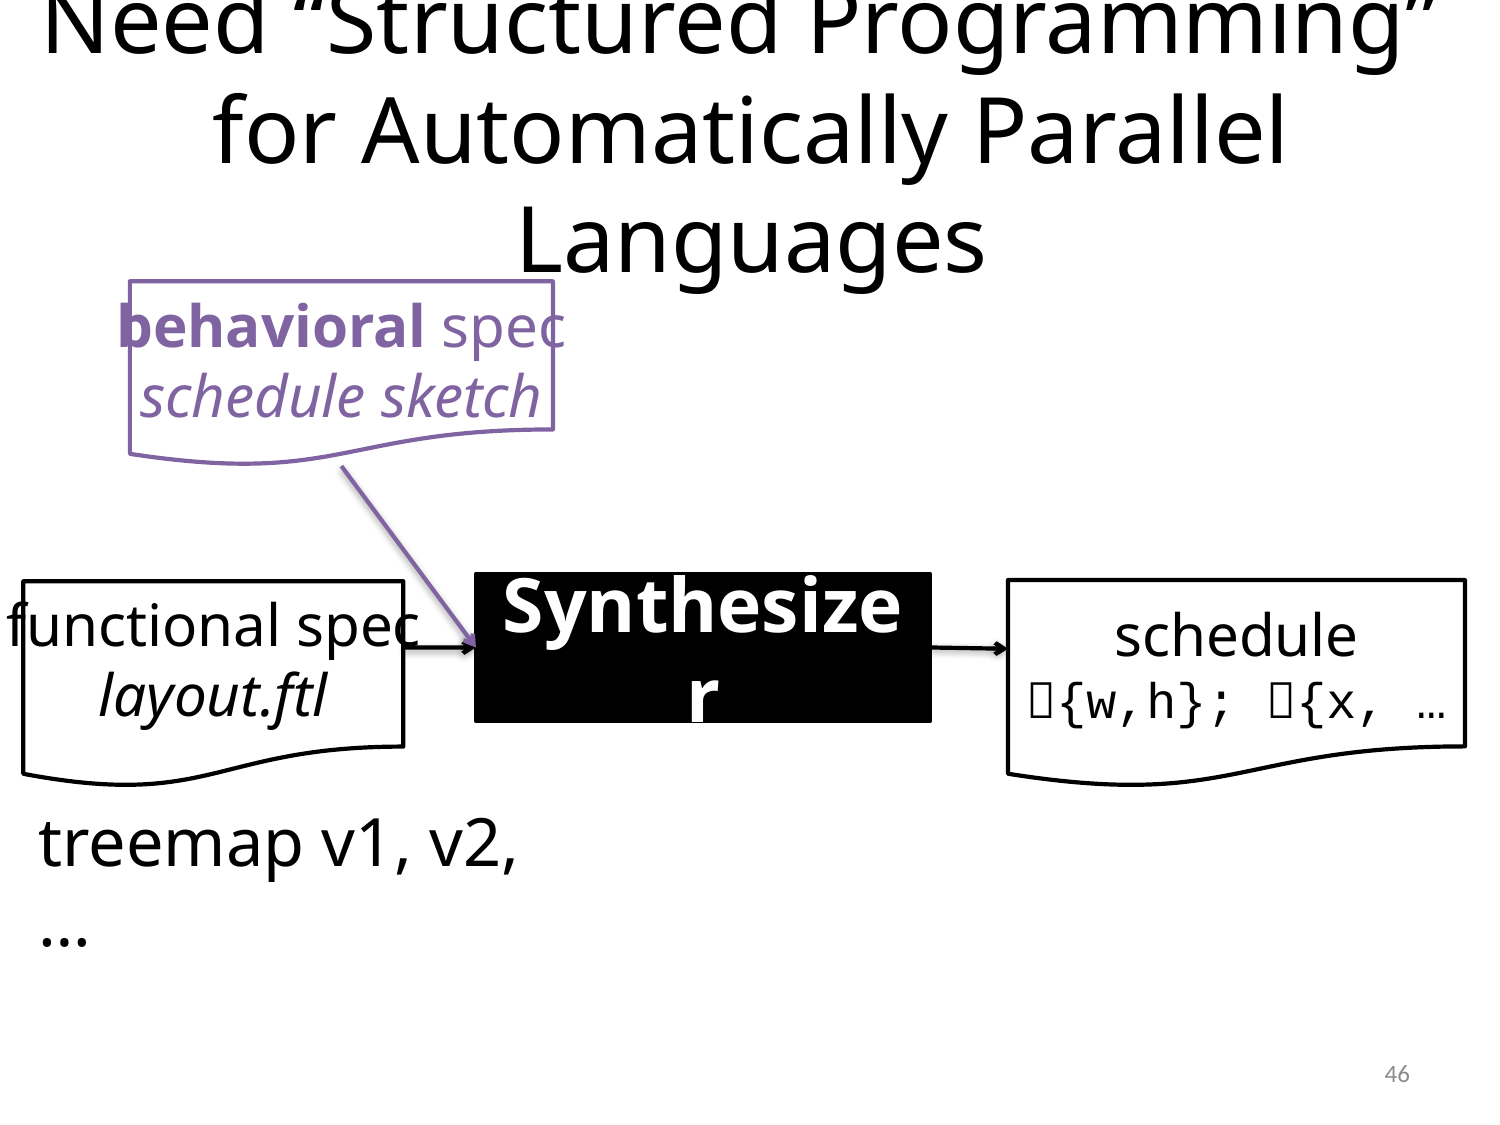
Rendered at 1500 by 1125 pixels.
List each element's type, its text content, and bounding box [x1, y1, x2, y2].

text_box functional spec layout.ftl [21, 579, 406, 787]
title Need “Structured Programming” for Automatically Parallel Languages [3, 32, 1500, 221]
text_box treemap v1, v2, … [23, 792, 581, 968]
text_box schedule {w,h}; {x, … [1005, 577, 1468, 787]
text_box Synthesizer [474, 572, 932, 723]
slide_number 46 [1074, 1042, 1425, 1103]
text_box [129, 281, 554, 648]
